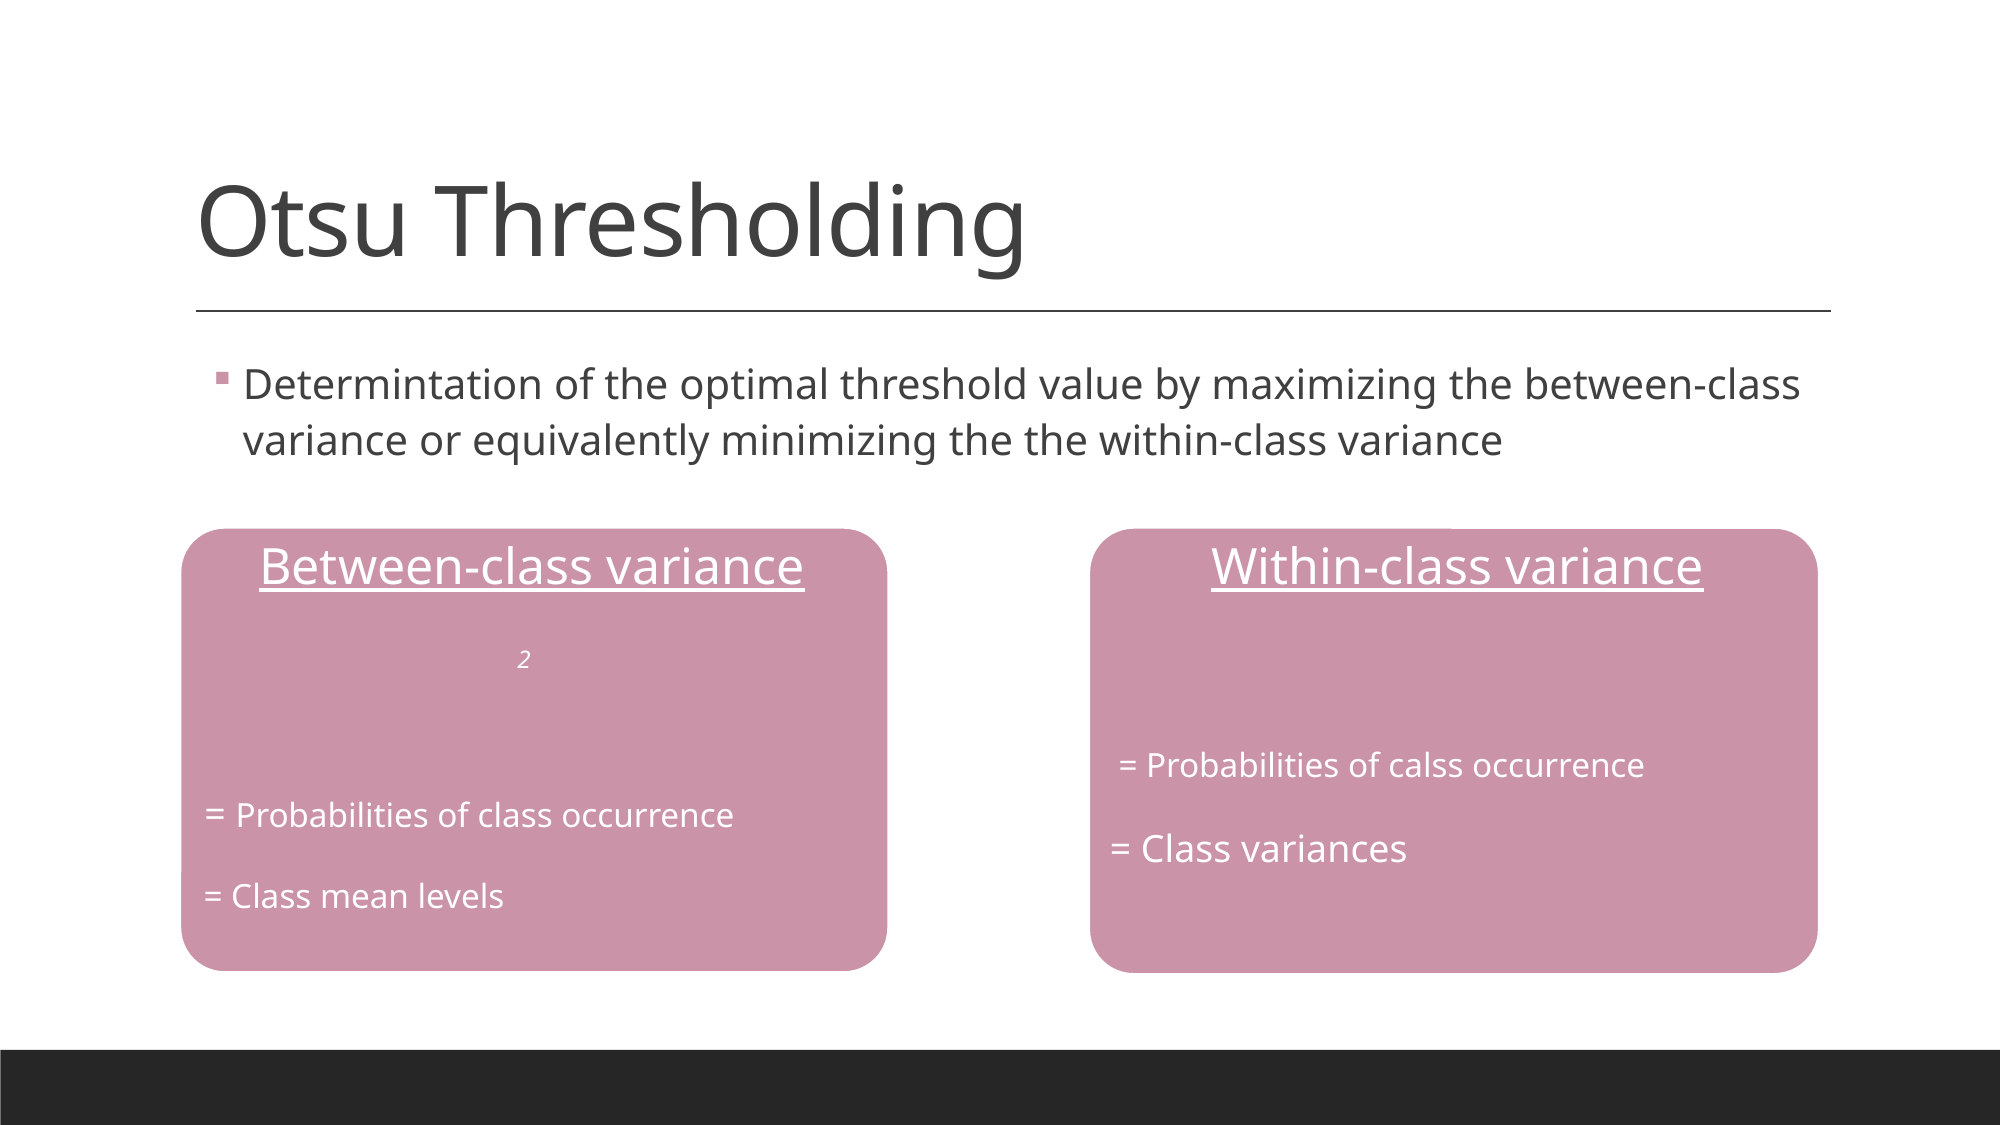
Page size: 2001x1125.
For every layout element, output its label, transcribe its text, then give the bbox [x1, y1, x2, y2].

title Otsu Thresholding [180, 47, 1830, 285]
list Determintation of the optimal threshold value by maximizing the between-class variance or equivalently minimizing the the within-class variance [180, 345, 1830, 394]
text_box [179, 394, 1843, 1125]
